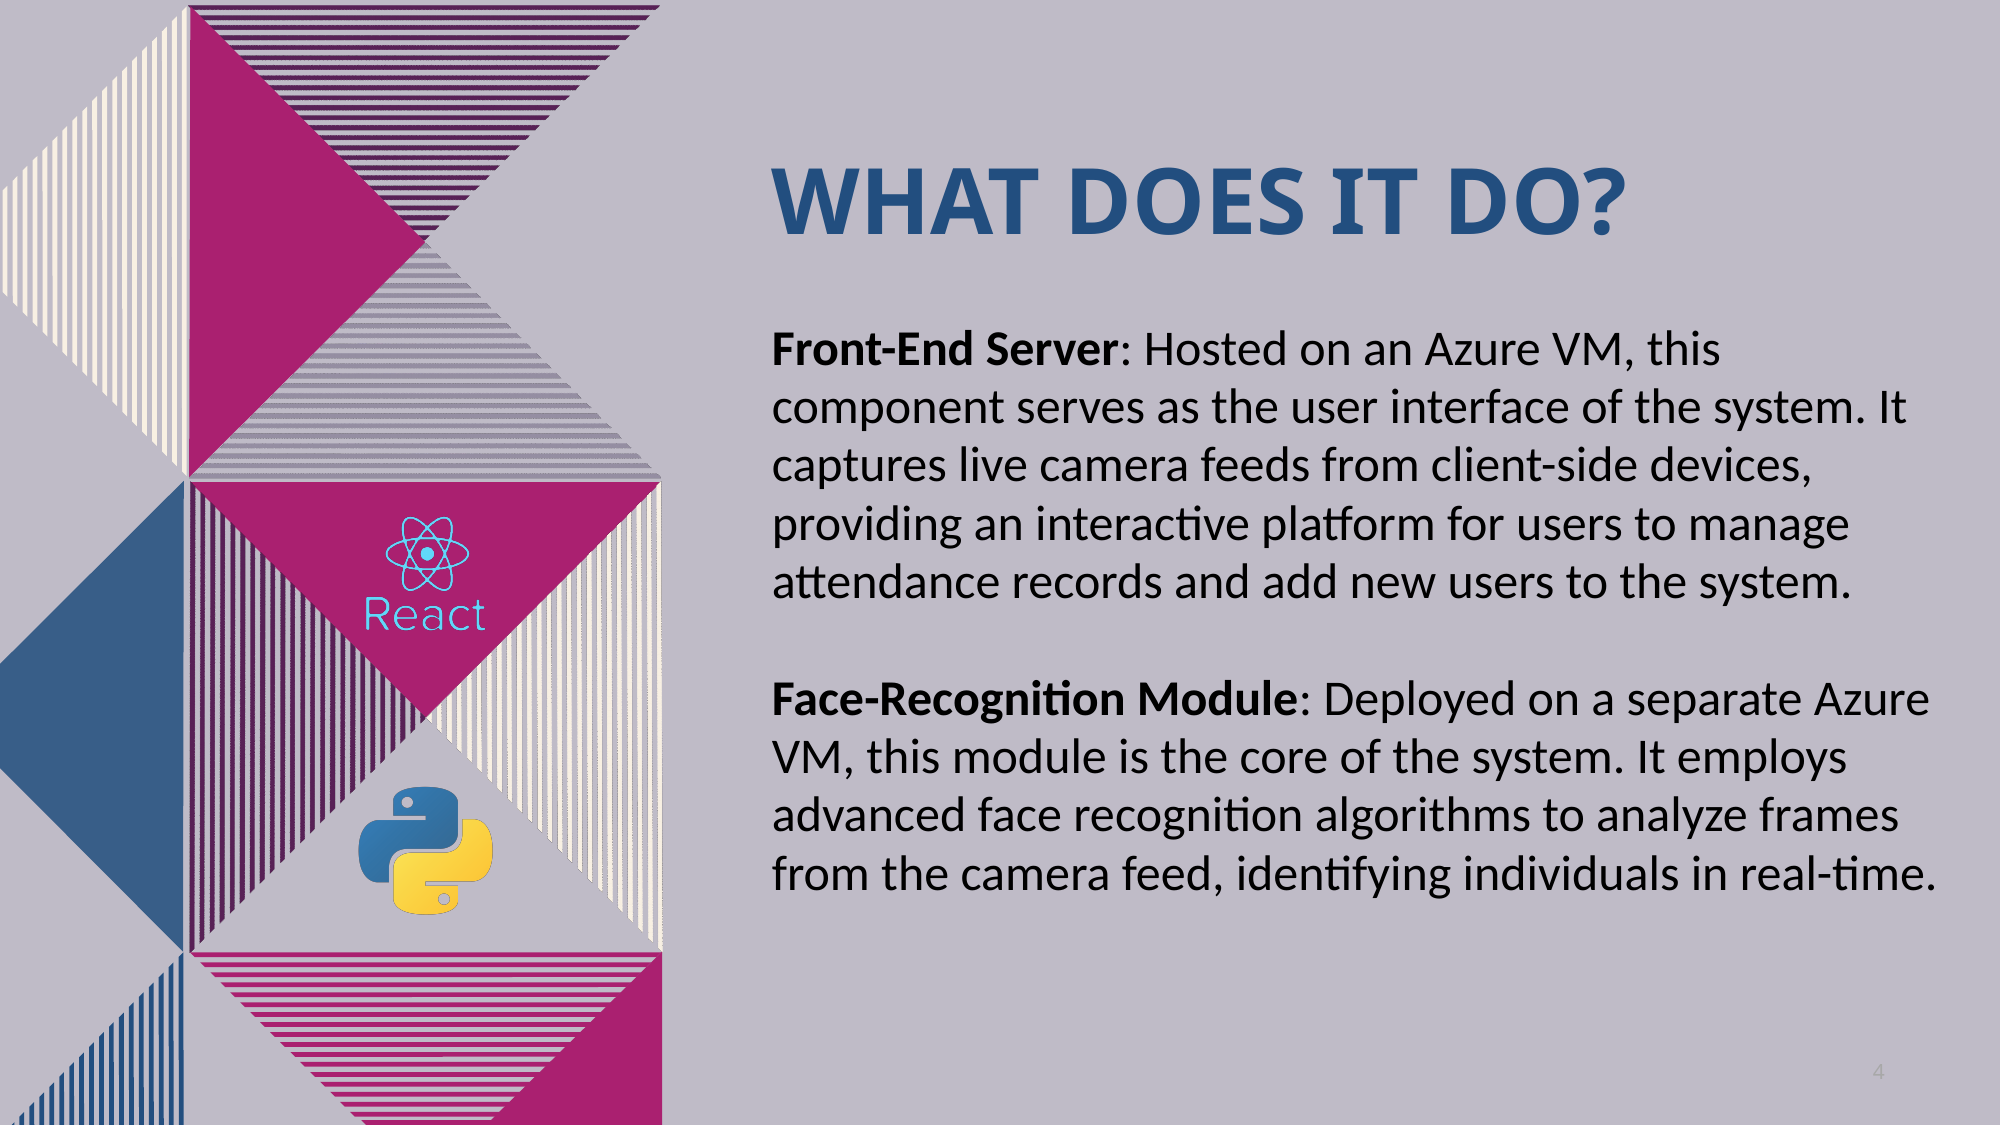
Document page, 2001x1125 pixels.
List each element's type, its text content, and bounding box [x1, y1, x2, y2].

list Front-End Server: Hosted on an Azure VM, this component serves as the user interface of the system. It captures live camera feeds from client-side devices, providing an interactive platform for users to manage attendance records and add new users to the system. Face-Recognition Module: Deployed on a separate Azure VM, this module is the core of the system. It employs advanced face recognition algorithms to analyze frames from the camera feed, identifying individuals in real-time. [756, 309, 1961, 968]
picture [188, 0, 659, 240]
picture [190, 242, 661, 482]
title What does it do? [756, 147, 1861, 285]
picture [353, 501, 497, 639]
slide_number 4 [1824, 1042, 1900, 1103]
picture [184, 481, 756, 953]
